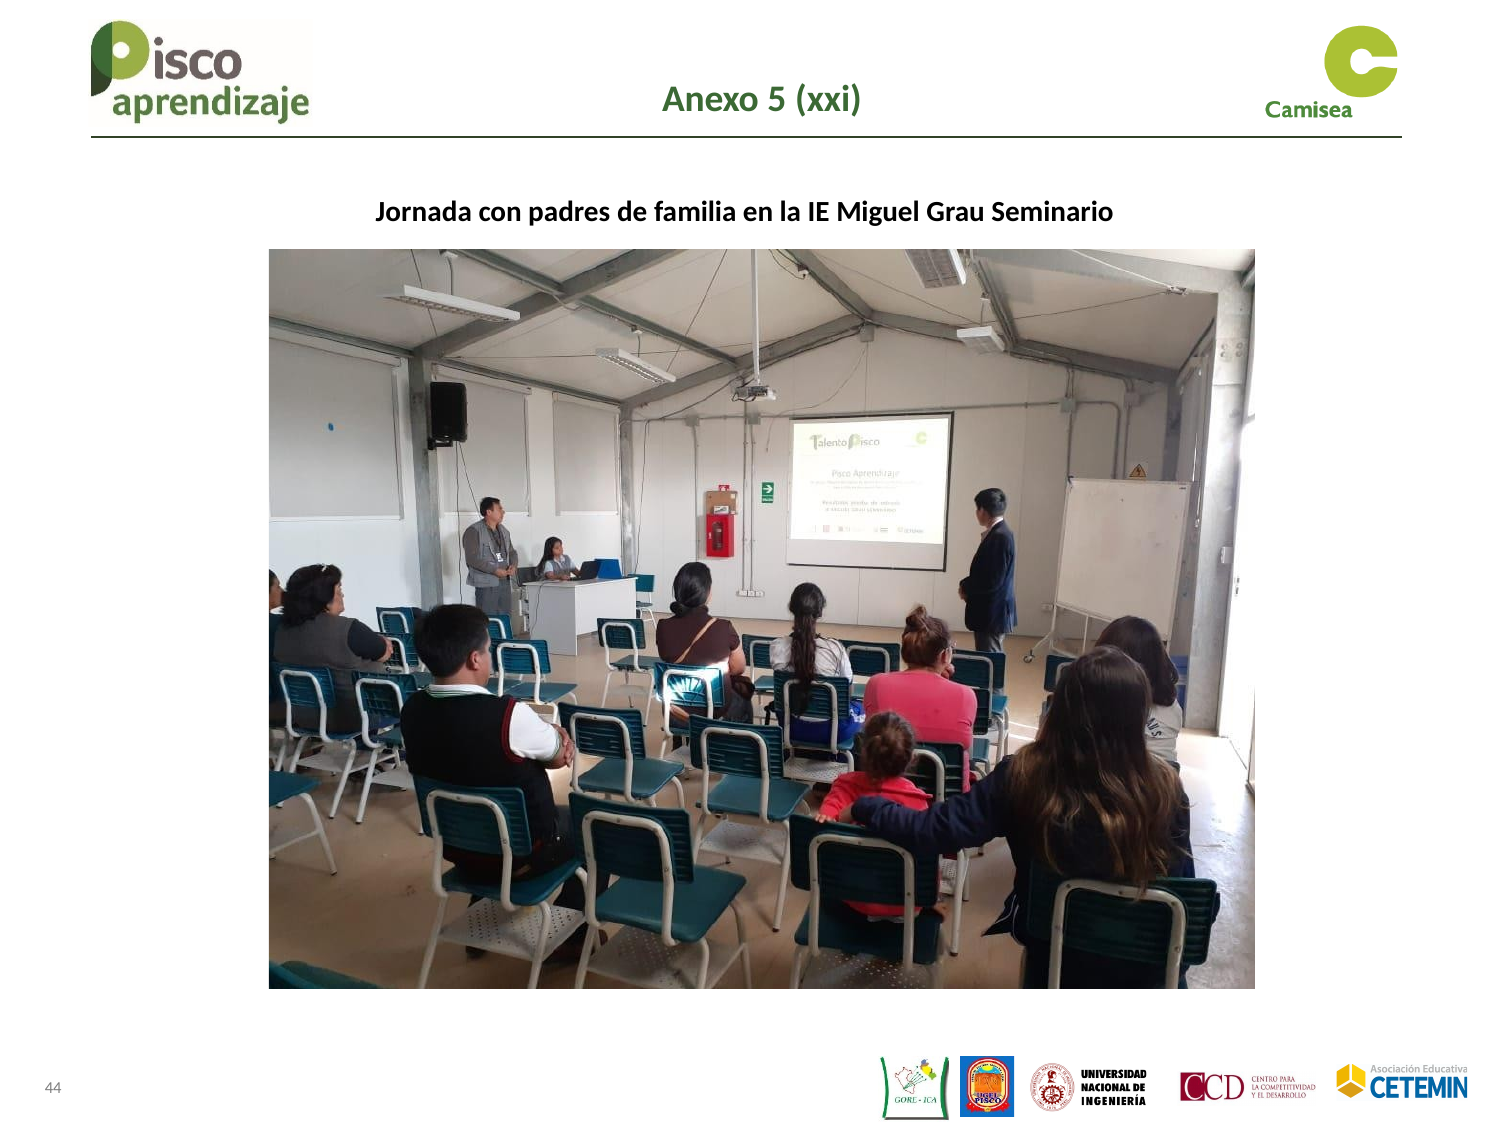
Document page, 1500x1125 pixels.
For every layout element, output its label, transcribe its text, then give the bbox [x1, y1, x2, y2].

text_box [1029, 1062, 1147, 1112]
text_box [878, 1056, 950, 1122]
text_box [268, 249, 1255, 990]
text_box [1265, 25, 1398, 118]
text_box [88, 19, 313, 127]
slide_number 44 [40, 1079, 66, 1125]
text_box [1336, 1064, 1468, 1101]
text_box [960, 1056, 1015, 1118]
picture [1177, 1071, 1316, 1106]
text_box Anexo 5 (xxi) Jornada con padres de familia en la IE Miguel Grau Seminario [373, 72, 1117, 228]
